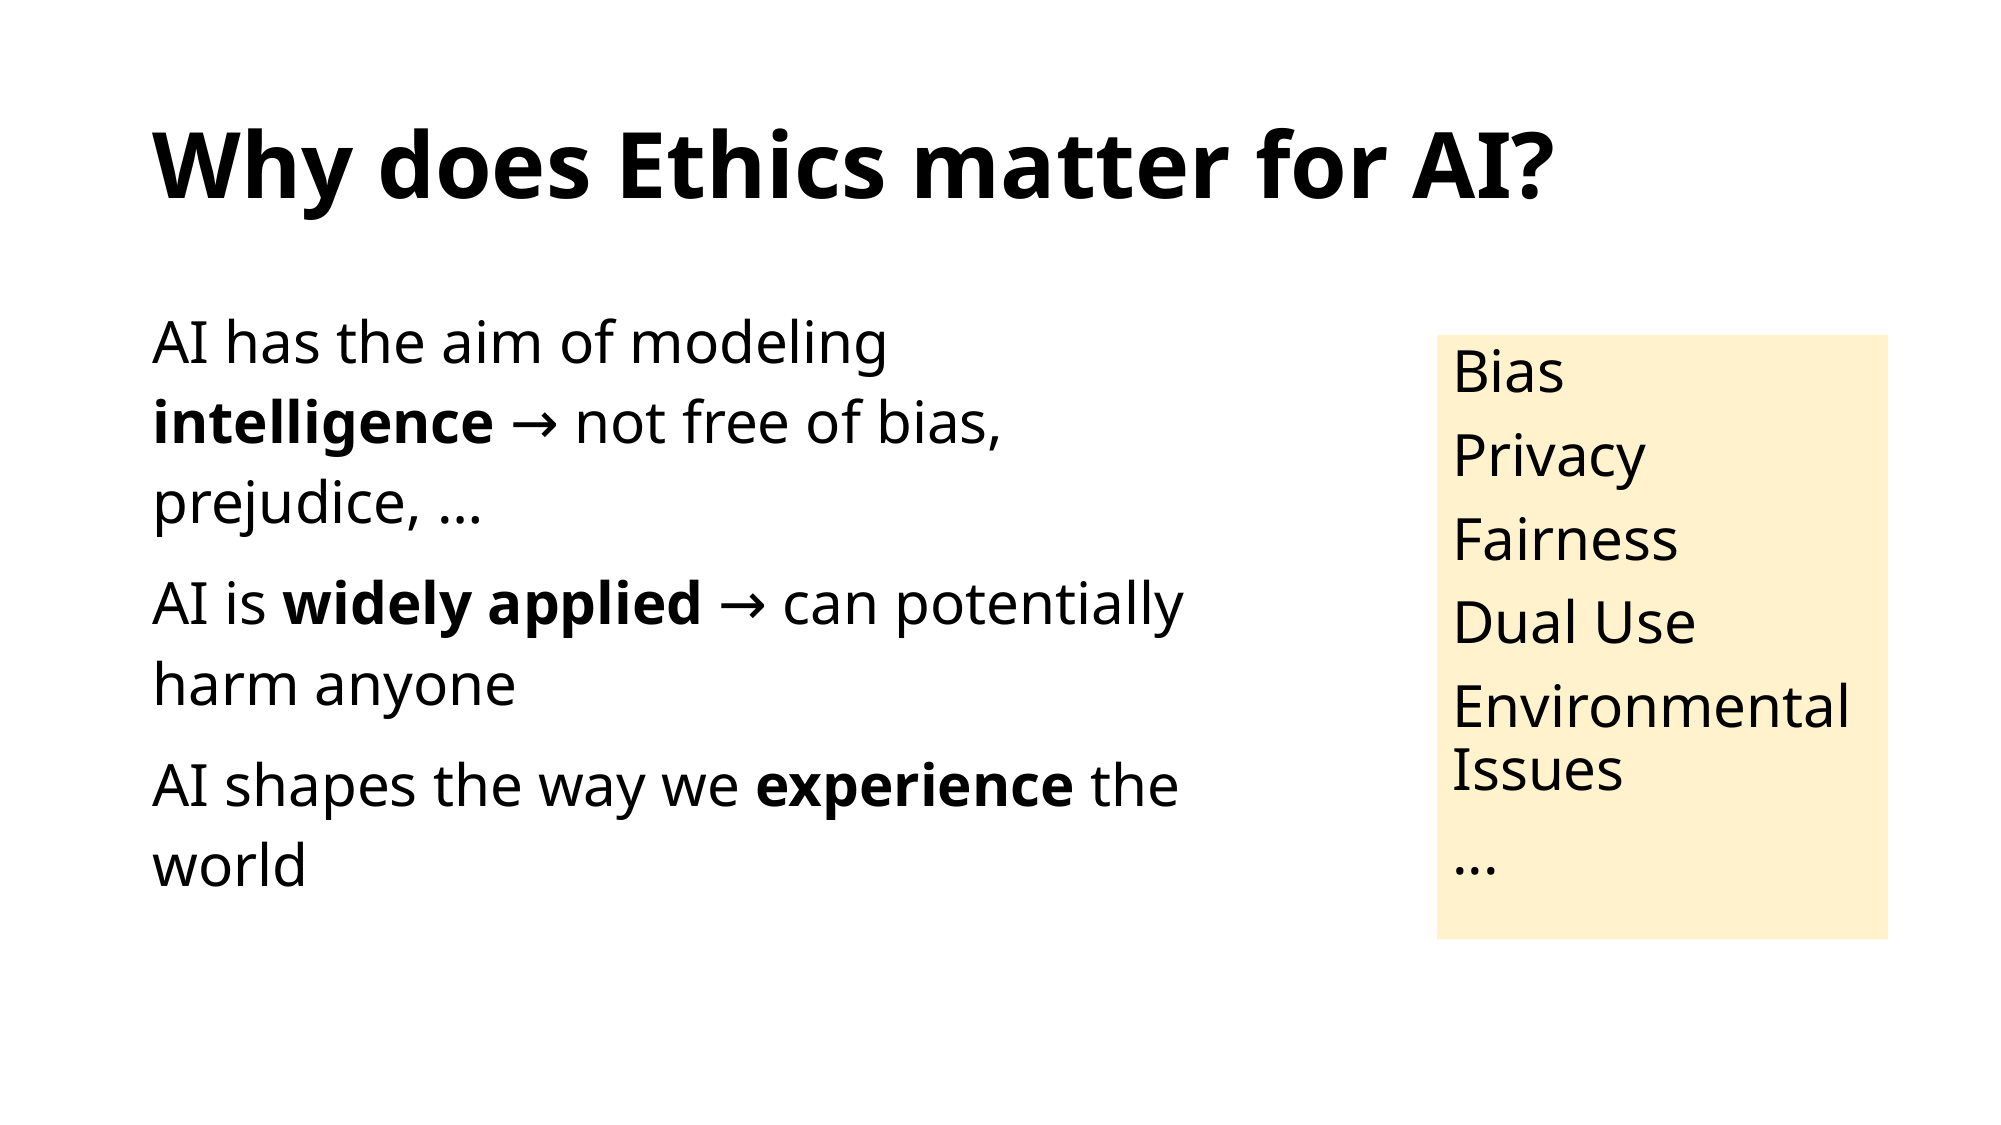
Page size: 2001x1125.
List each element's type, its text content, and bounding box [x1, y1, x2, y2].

title Why does Ethics matter for AI? [137, 59, 1863, 278]
list Bias Privacy Fairness Dual Use Environmental Issues ... [1437, 335, 1889, 940]
list AI has the aim of modeling intelligence → not free of bias, prejudice, … AI is widely applied → can potentially harm anyone AI shapes the way we experience the world [137, 287, 1258, 1066]
